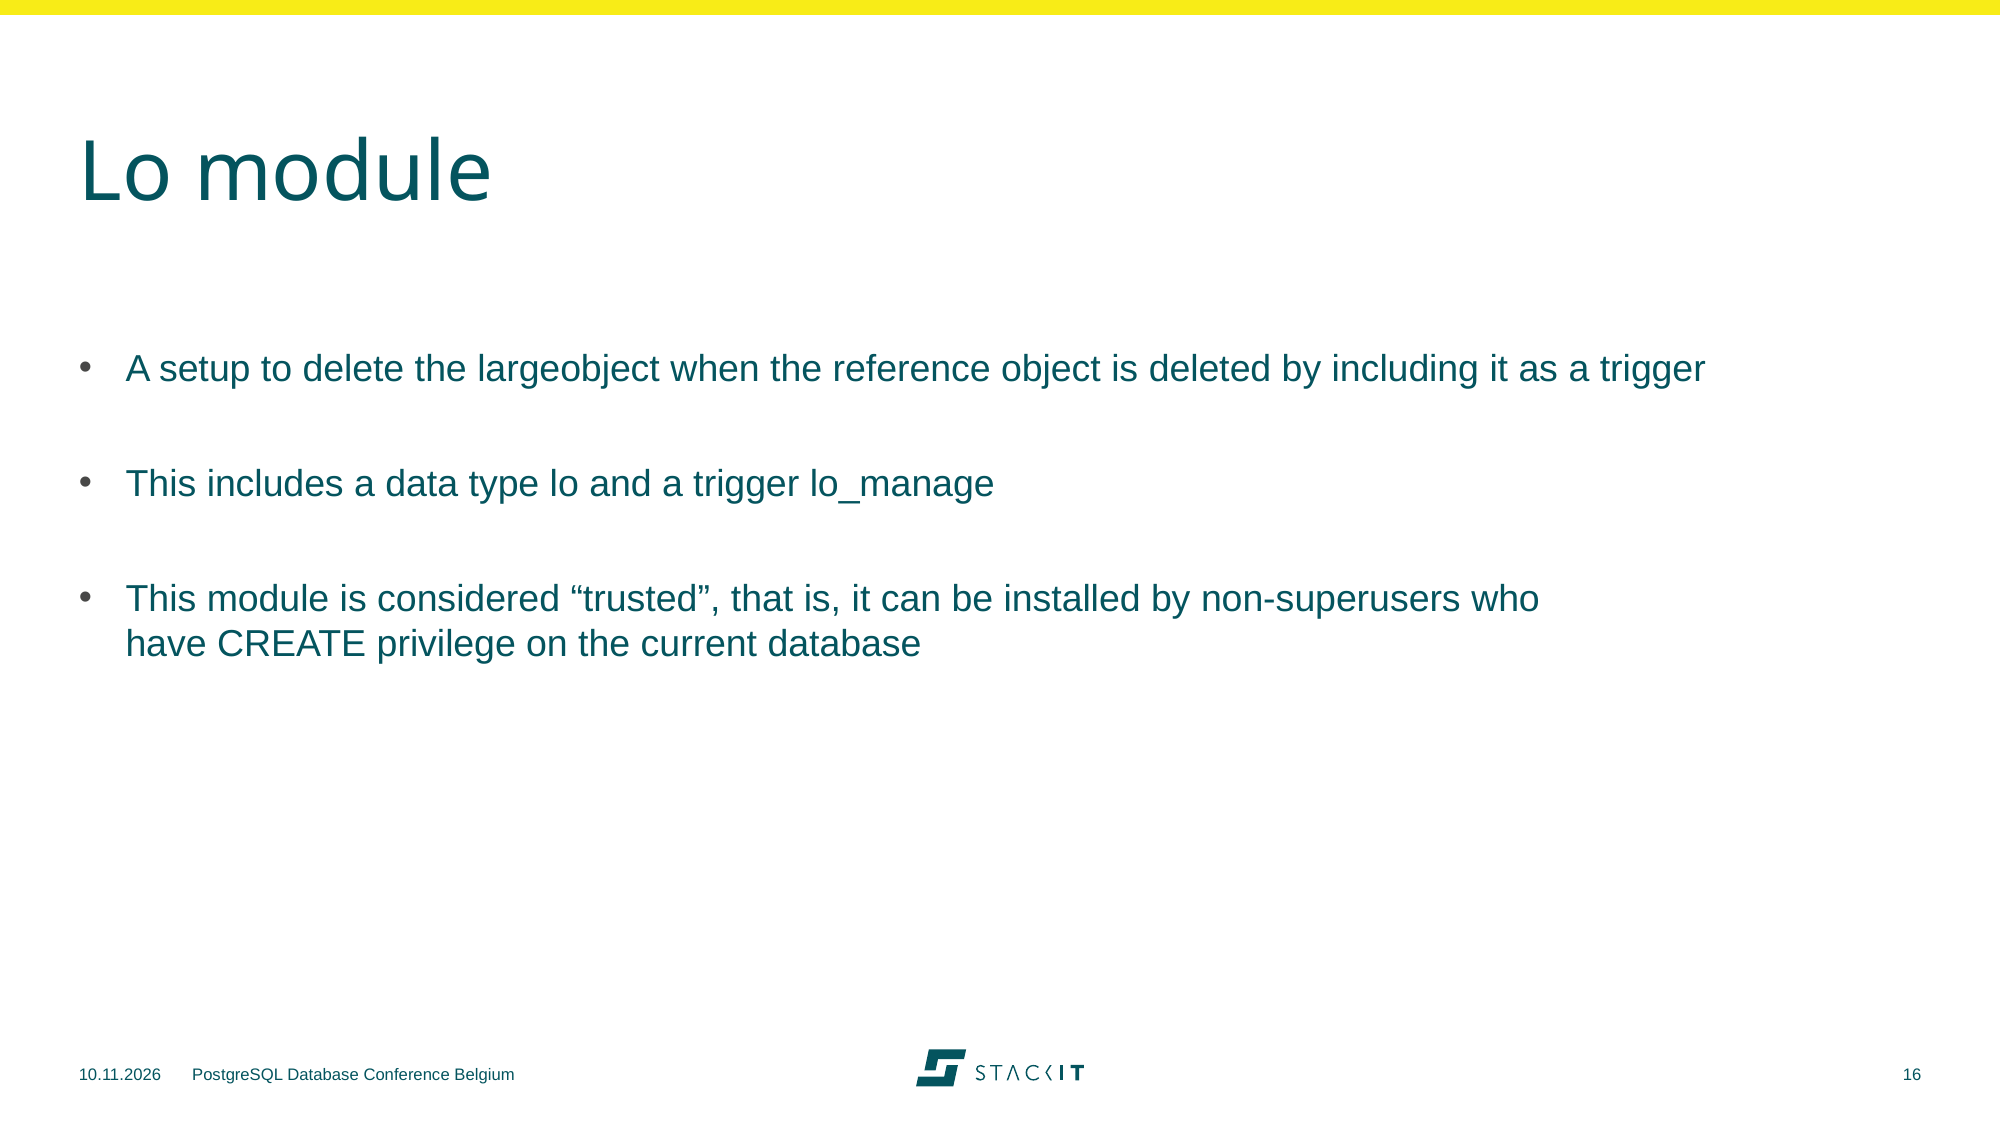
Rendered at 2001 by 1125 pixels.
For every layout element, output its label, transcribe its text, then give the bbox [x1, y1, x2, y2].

slide_number 16 [1838, 1064, 1922, 1084]
footer PostgreSQL Database Conference Belgium [192, 1065, 772, 1083]
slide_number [78, 1064, 169, 1084]
title Lo module [78, 36, 1922, 219]
list A setup to delete the largeobject when the reference object is deleted by including it as a trigger This includes a data type lo and a trigger lo_manage This module is considered “trusted”, that is, it can be installed by non-superusers who have CREATE privilege on the current database [78, 343, 1922, 1012]
